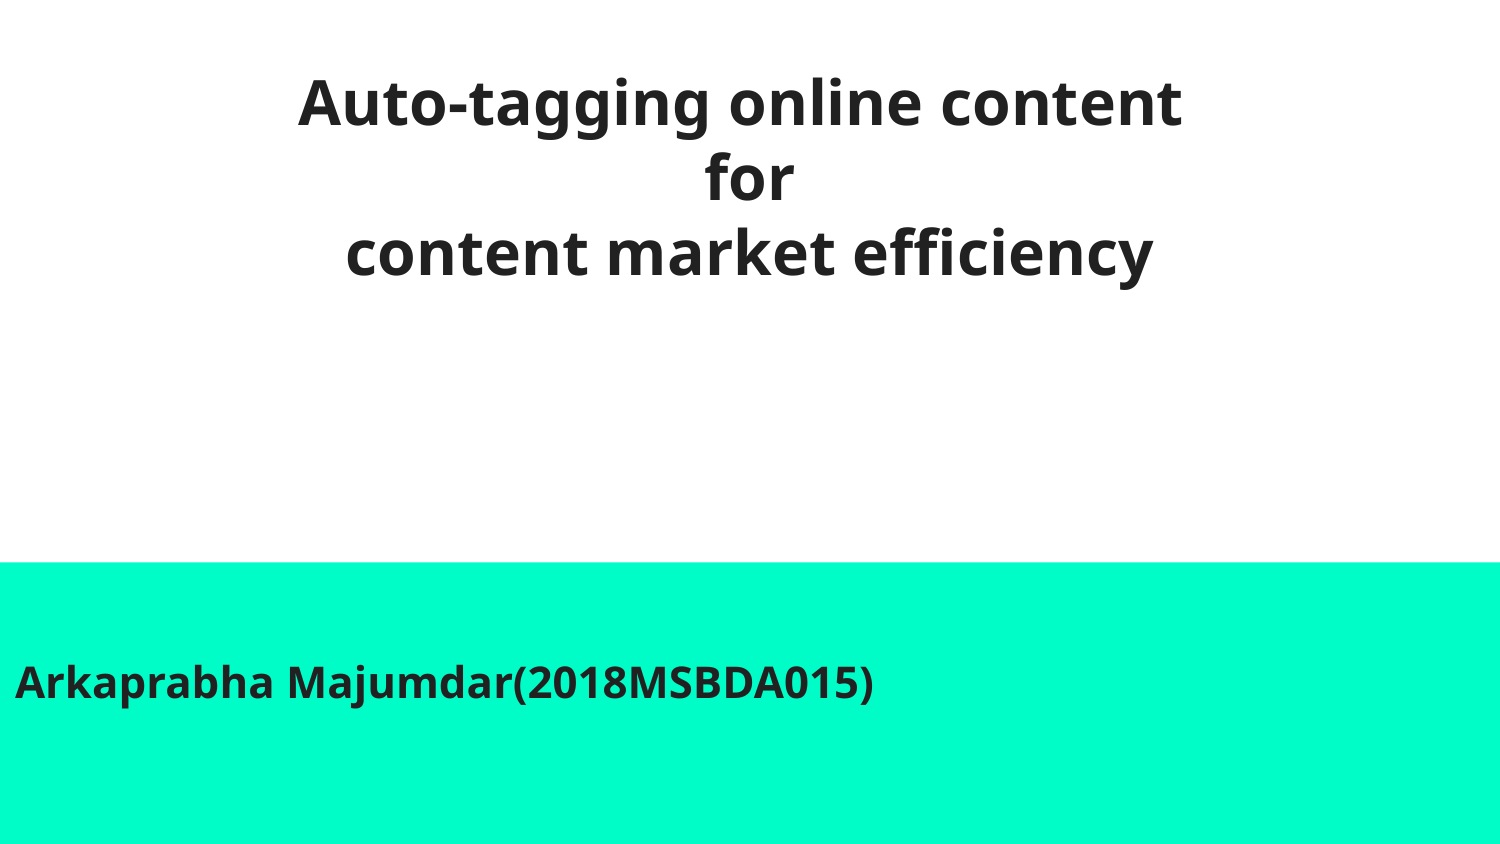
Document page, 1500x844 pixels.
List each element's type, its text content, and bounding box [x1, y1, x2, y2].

subtitle Arkaprabha Majumdar(2018MSBDA015) [0, 569, 1398, 844]
title Auto-tagging online content for content market efficiency [51, 64, 1449, 287]
